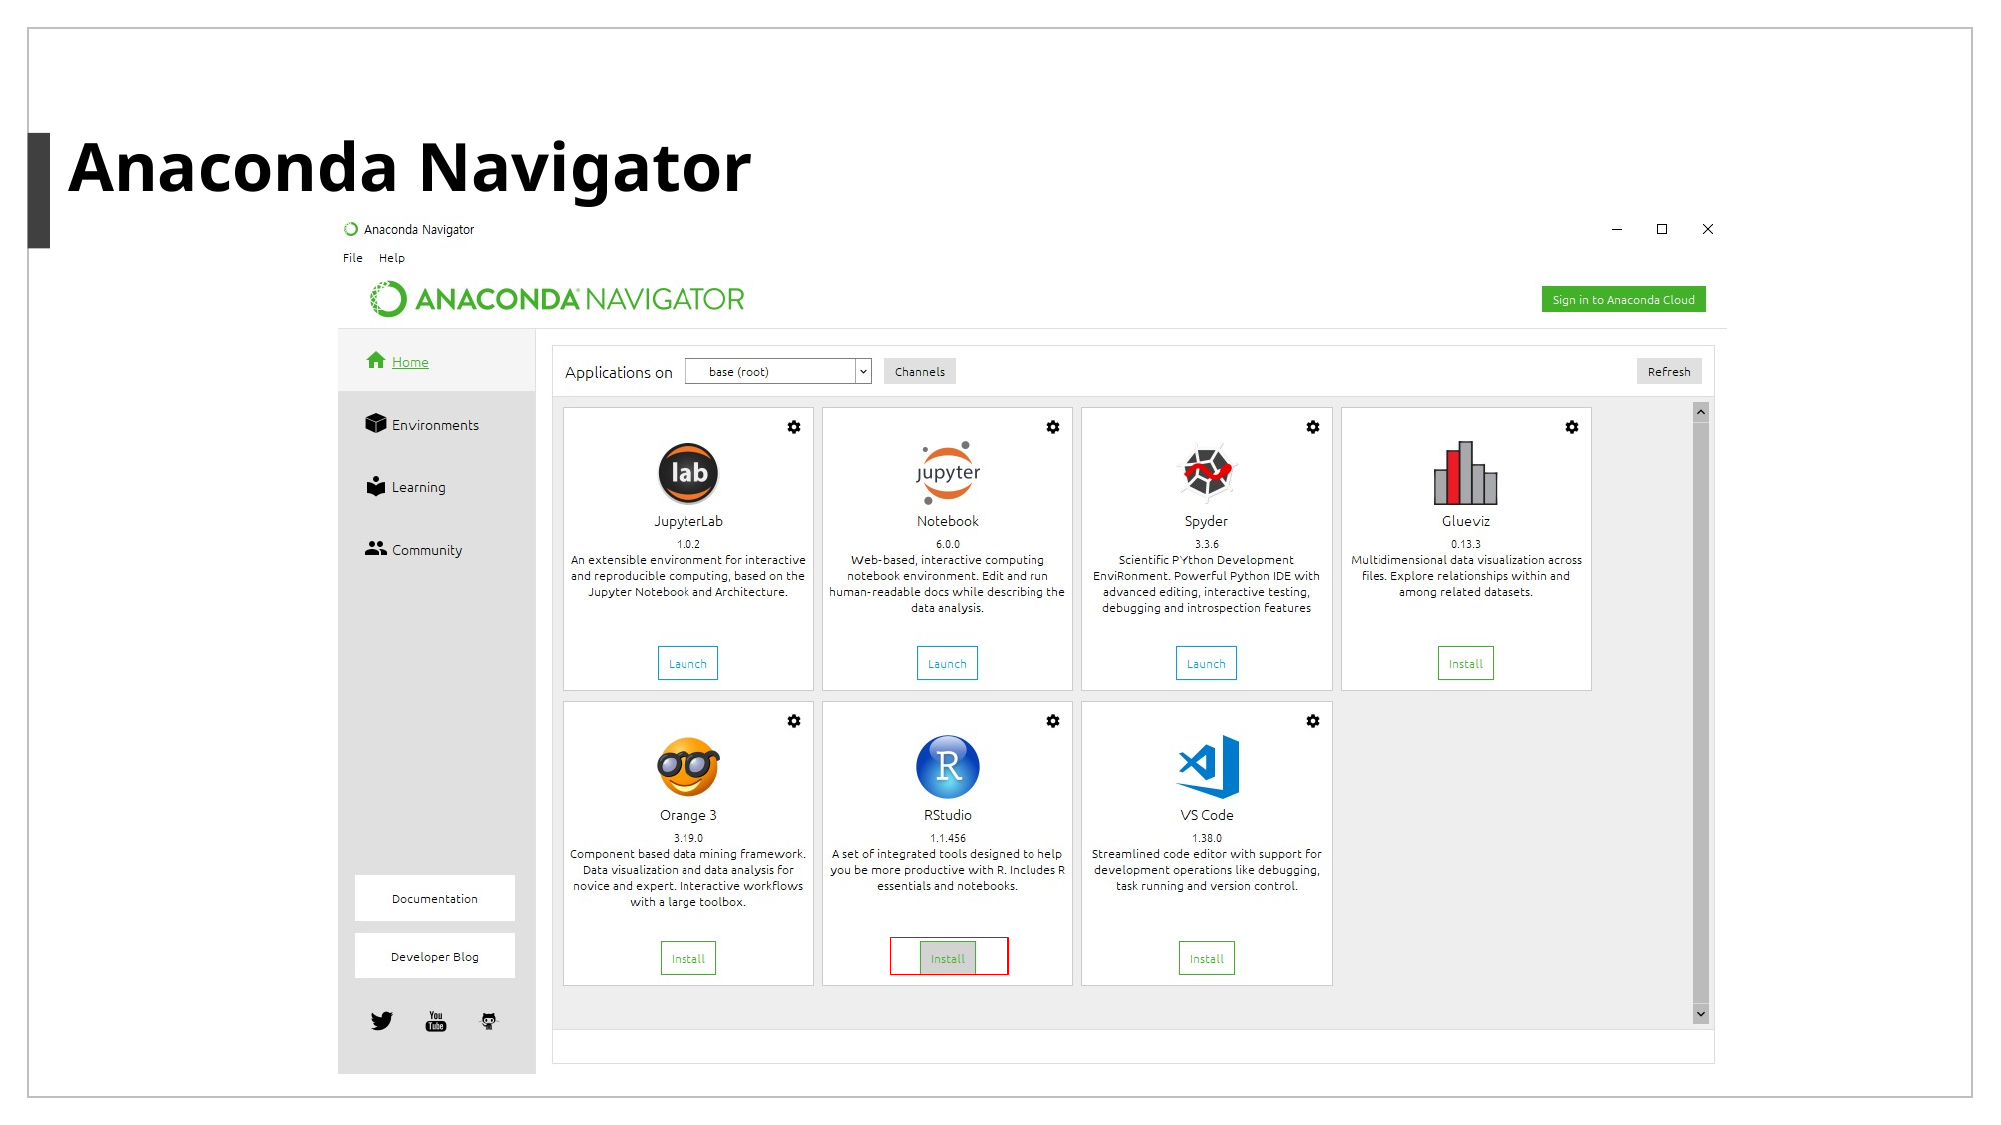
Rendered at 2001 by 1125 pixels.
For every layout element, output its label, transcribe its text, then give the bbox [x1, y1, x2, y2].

text_box Anaconda Navigator [53, 117, 768, 213]
text_box [27, 27, 1973, 1098]
text_box [27, 132, 51, 249]
picture [338, 216, 1727, 1074]
